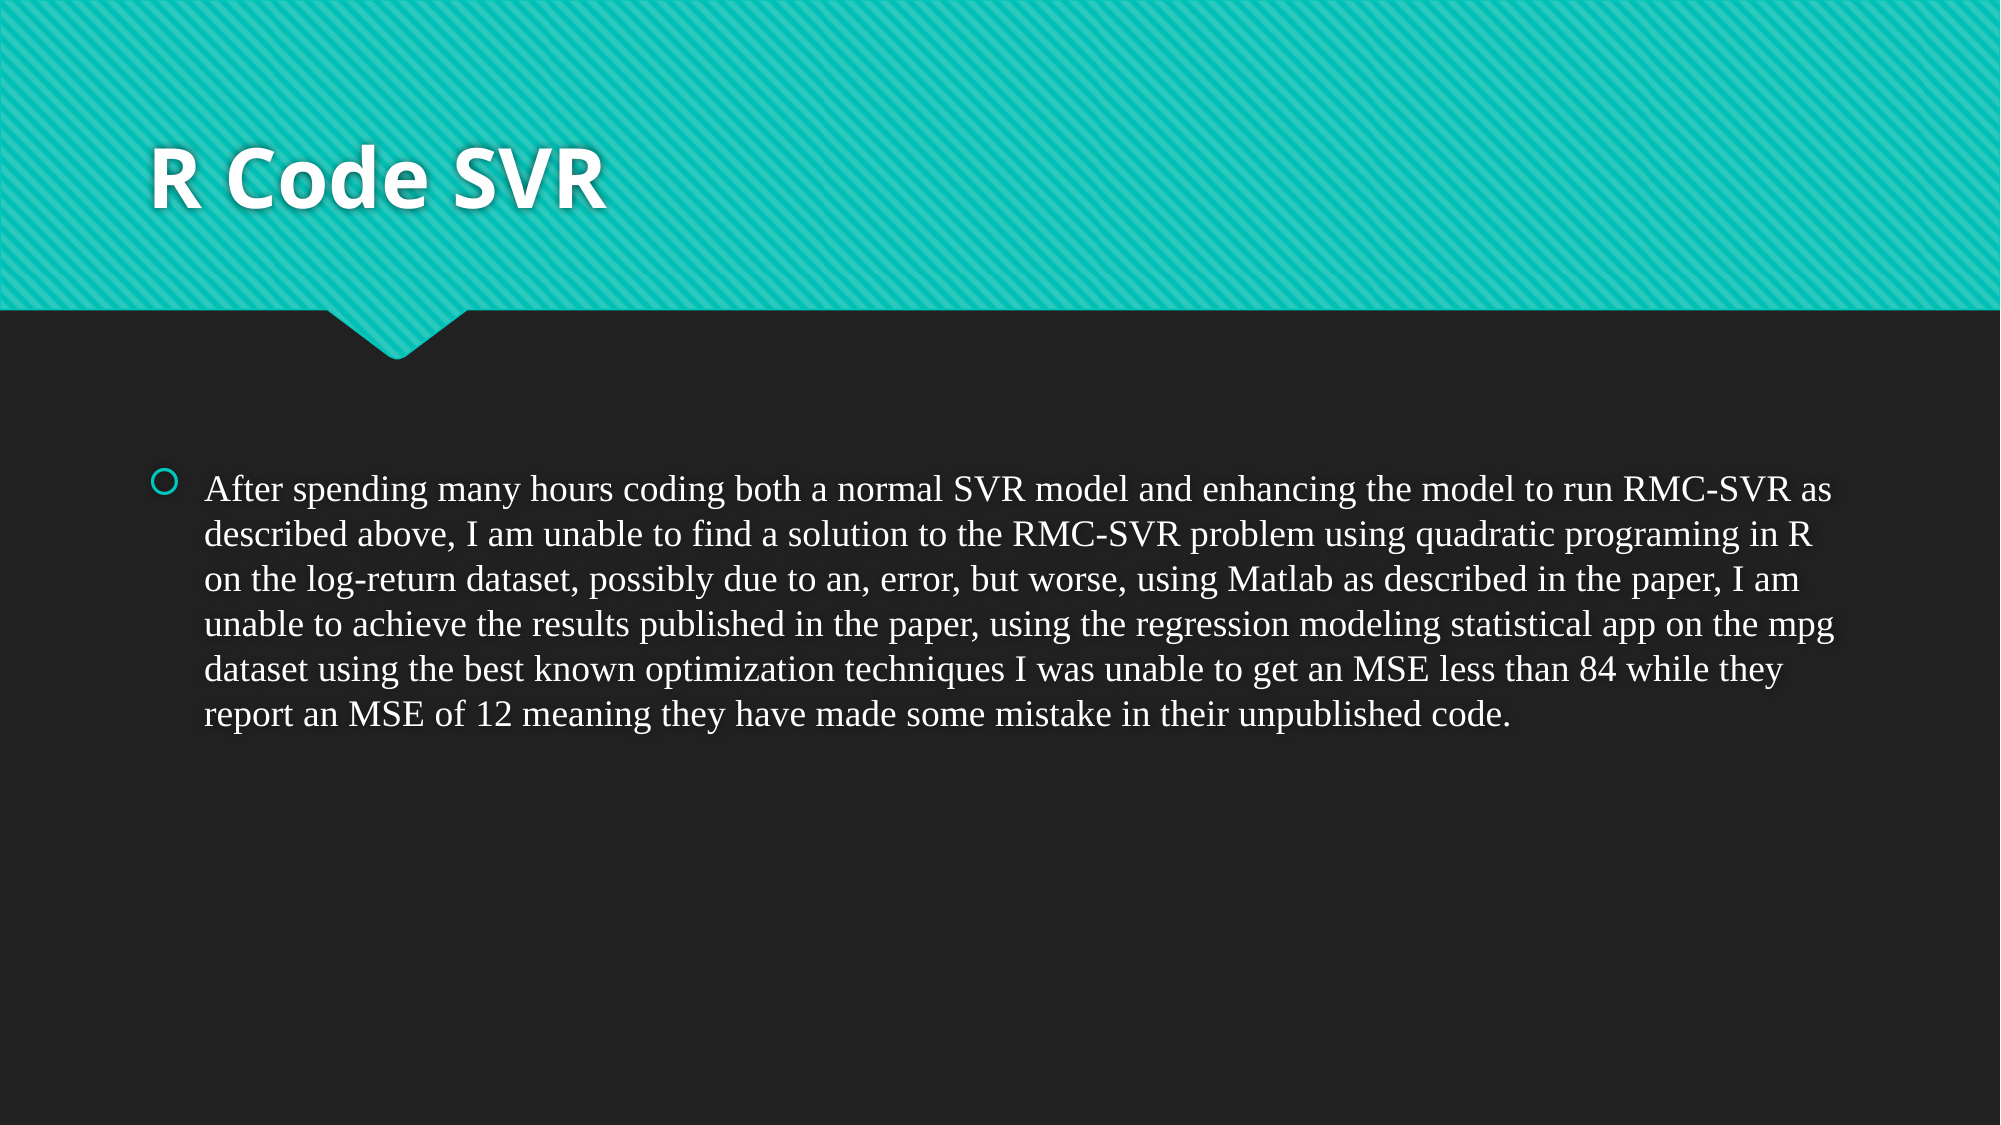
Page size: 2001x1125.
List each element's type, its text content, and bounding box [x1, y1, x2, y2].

list After spending many hours coding both a normal SVR model and enhancing the model to run RMC-SVR as described above, I am unable to find a solution to the RMC-SVR problem using quadratic programing in R on the log-return dataset, possibly due to an, error, but worse, using Matlab as described in the paper, I am unable to achieve the results published in the paper, using the regression modeling statistical app on the mpg dataset using the best known optimization techniques I was unable to get an MSE less than 84 while they report an MSE of 12 meaning they have made some mistake in their unpublished code. [132, 333, 1865, 930]
title R Code SVR [132, 73, 1868, 233]
